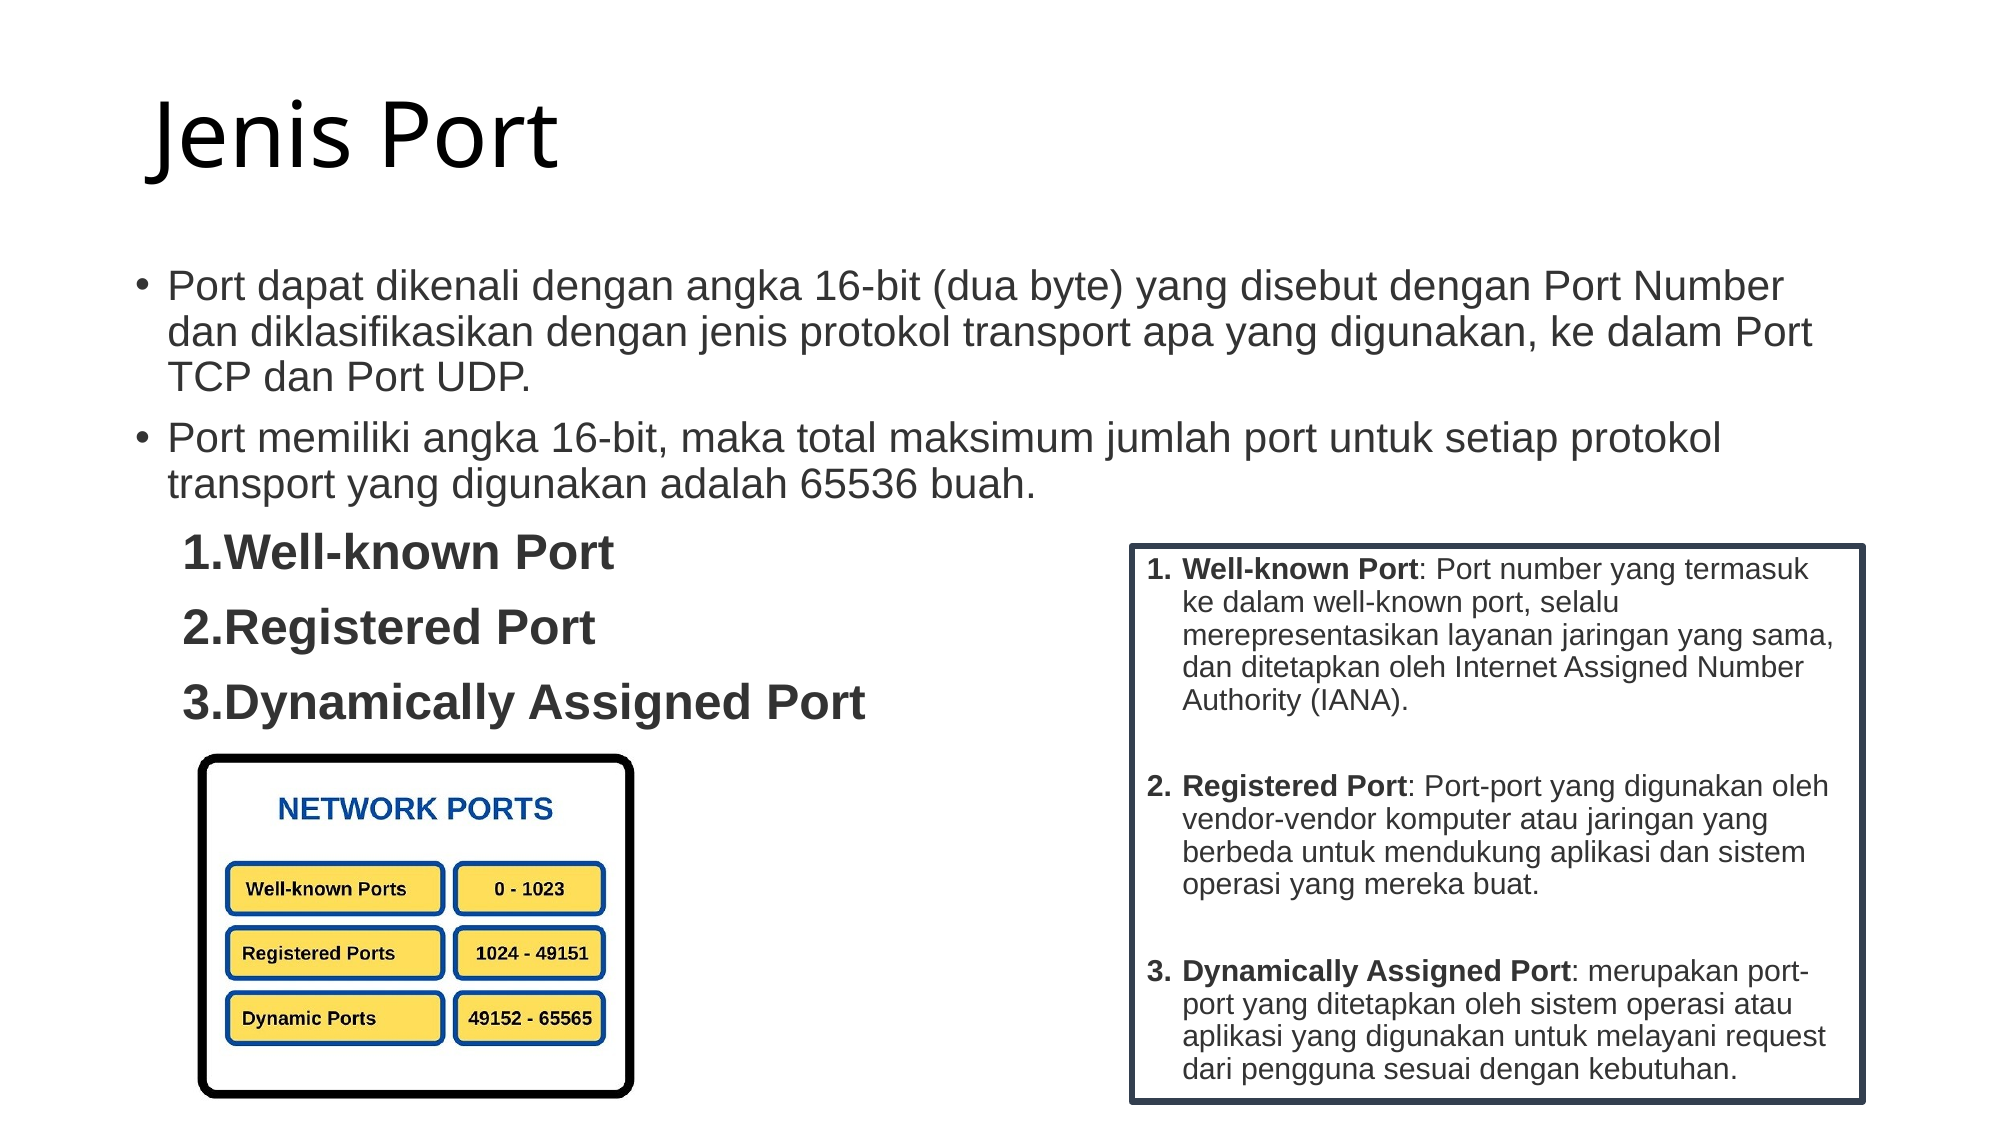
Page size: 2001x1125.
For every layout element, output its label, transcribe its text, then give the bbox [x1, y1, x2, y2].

text_box Well-known Port: Port number yang termasuk ke dalam well-known port, selalu merepresentasikan layanan jaringan yang sama, dan ditetapkan oleh Internet Assigned Number Authority (IANA). Registered Port: Port-port yang digunakan oleh vendor-vendor komputer atau jaringan yang berbeda untuk mendukung aplikasi dan sistem operasi yang mereka buat. Dynamically Assigned Port: merupakan port-port yang ditetapkan oleh sistem operasi atau aplikasi yang digunakan untuk melayani request dari pengguna sesuai dengan kebutuhan. [1131, 546, 1863, 1102]
title Jenis Port [137, 59, 1863, 216]
list Port dapat dikenali dengan angka 16-bit (dua byte) yang disebut dengan Port Number dan diklasifikasikan dengan jenis protokol transport apa yang digunakan, ke dalam Port TCP dan Port UDP. Port memiliki angka 16-bit, maka total maksimum jumlah port untuk setiap protokol transport yang digunakan adalah 65536 buah. [120, 256, 1846, 520]
text_box Well-known Port Registered Port Dynamically Assigned Port [167, 519, 954, 750]
picture [193, 749, 639, 1102]
